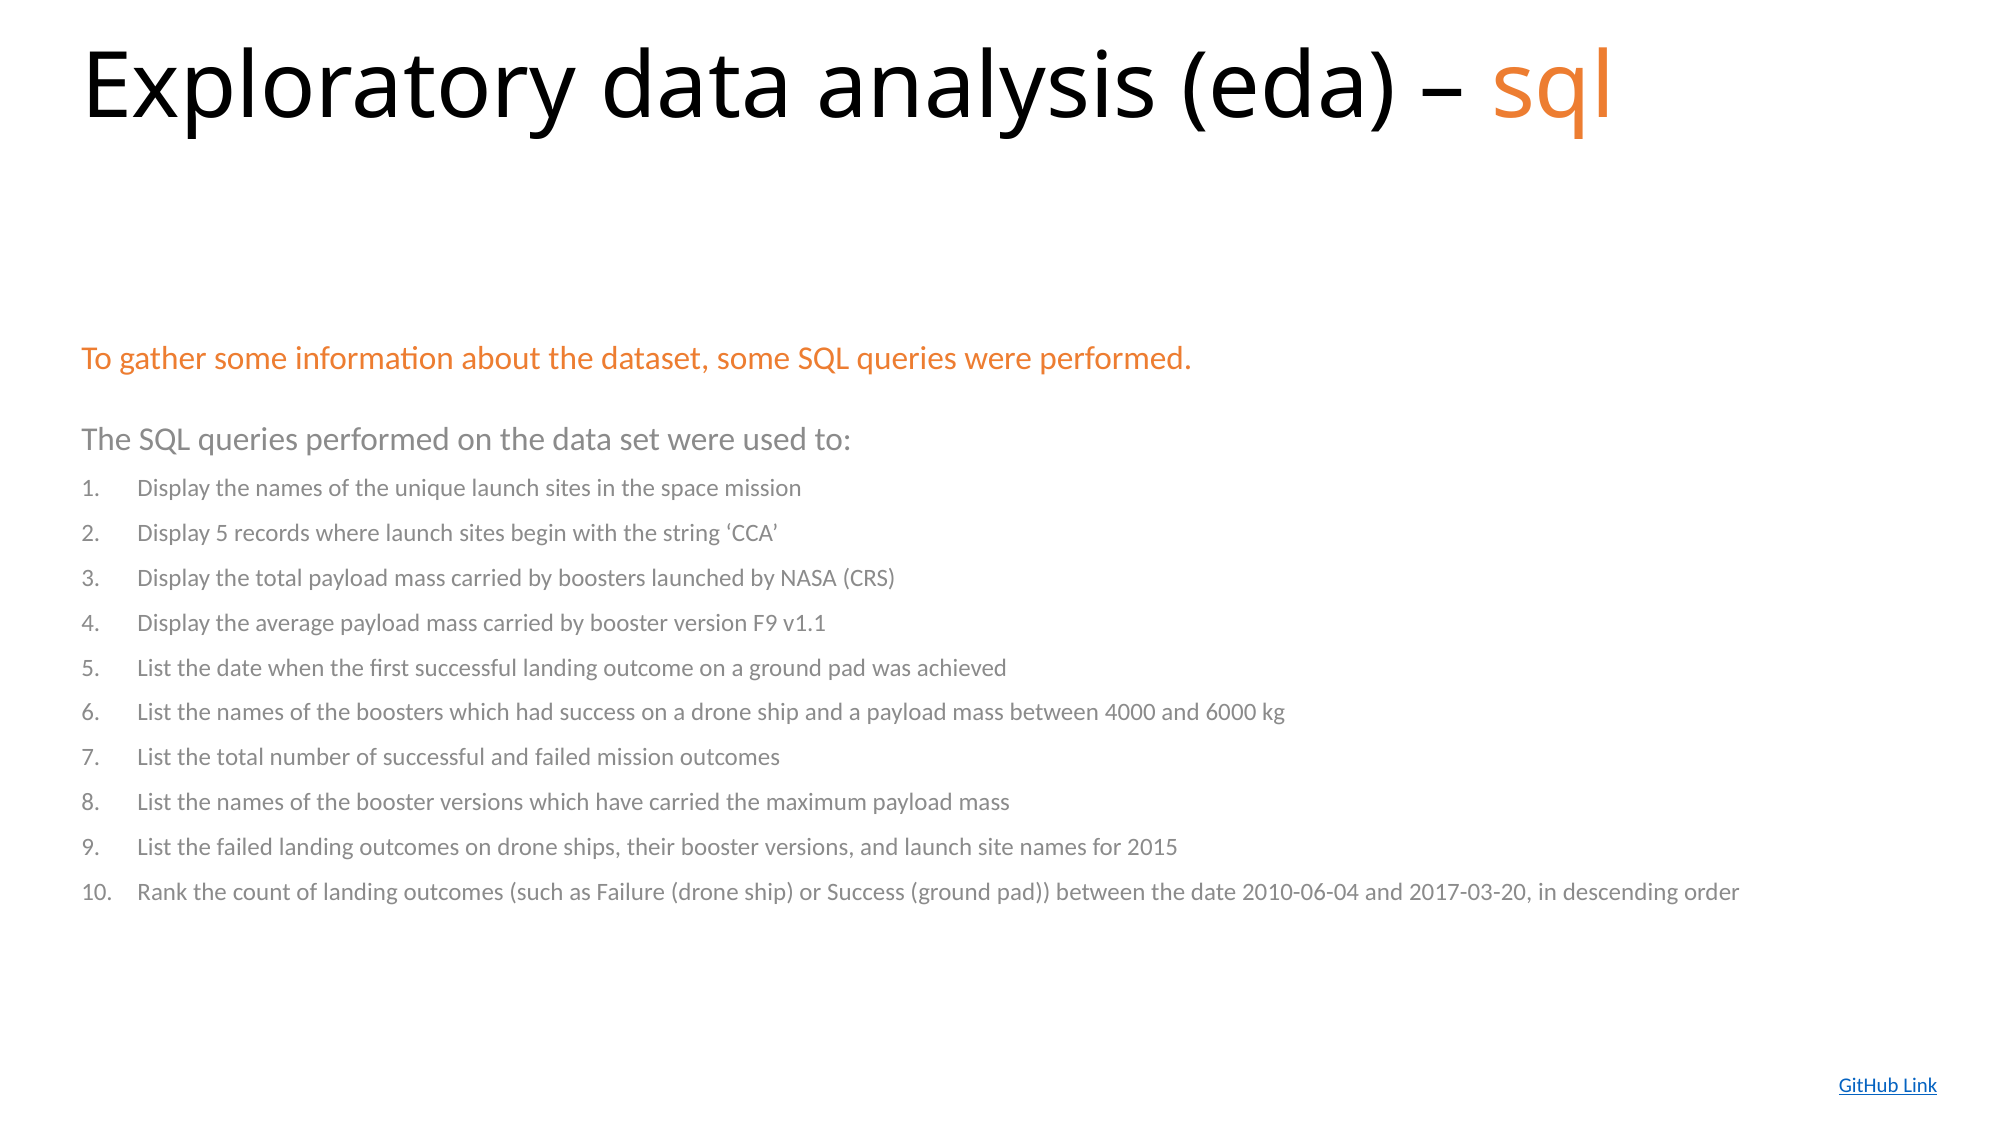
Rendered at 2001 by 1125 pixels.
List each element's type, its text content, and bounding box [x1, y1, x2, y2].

text_box GitHub Link [1824, 1064, 1953, 1104]
text_box Exploratory data analysis (eda) – sql [66, 30, 1863, 149]
text_box To gather some information about the dataset, some SQL queries were performed. The SQL queries performed on the data set were used to: Display the names of the unique launch sites in the space mission Display 5 records where launch sites begin with the string ‘CCA’ Display the total payload mass carried by boosters launched by NASA (CRS) Display the average payload mass carried by booster version F9 v1.1 List the date when the first successful landing outcome on a ground pad was achieved List the names of the boosters which had success on a drone ship and a payload mass between 4000 and 6000 kg List the total number of successful and failed mission outcomes List the names of the booster versions which have carried the maximum payload mass List the failed landing outcomes on drone ships, their booster versions, and launch site names for 2015 Rank the count of landing outcomes (such as Failure (drone ship) or Success (ground pad)) between the date 2010-06-04 and 2017-03-20, in descending order [66, 237, 1938, 1050]
